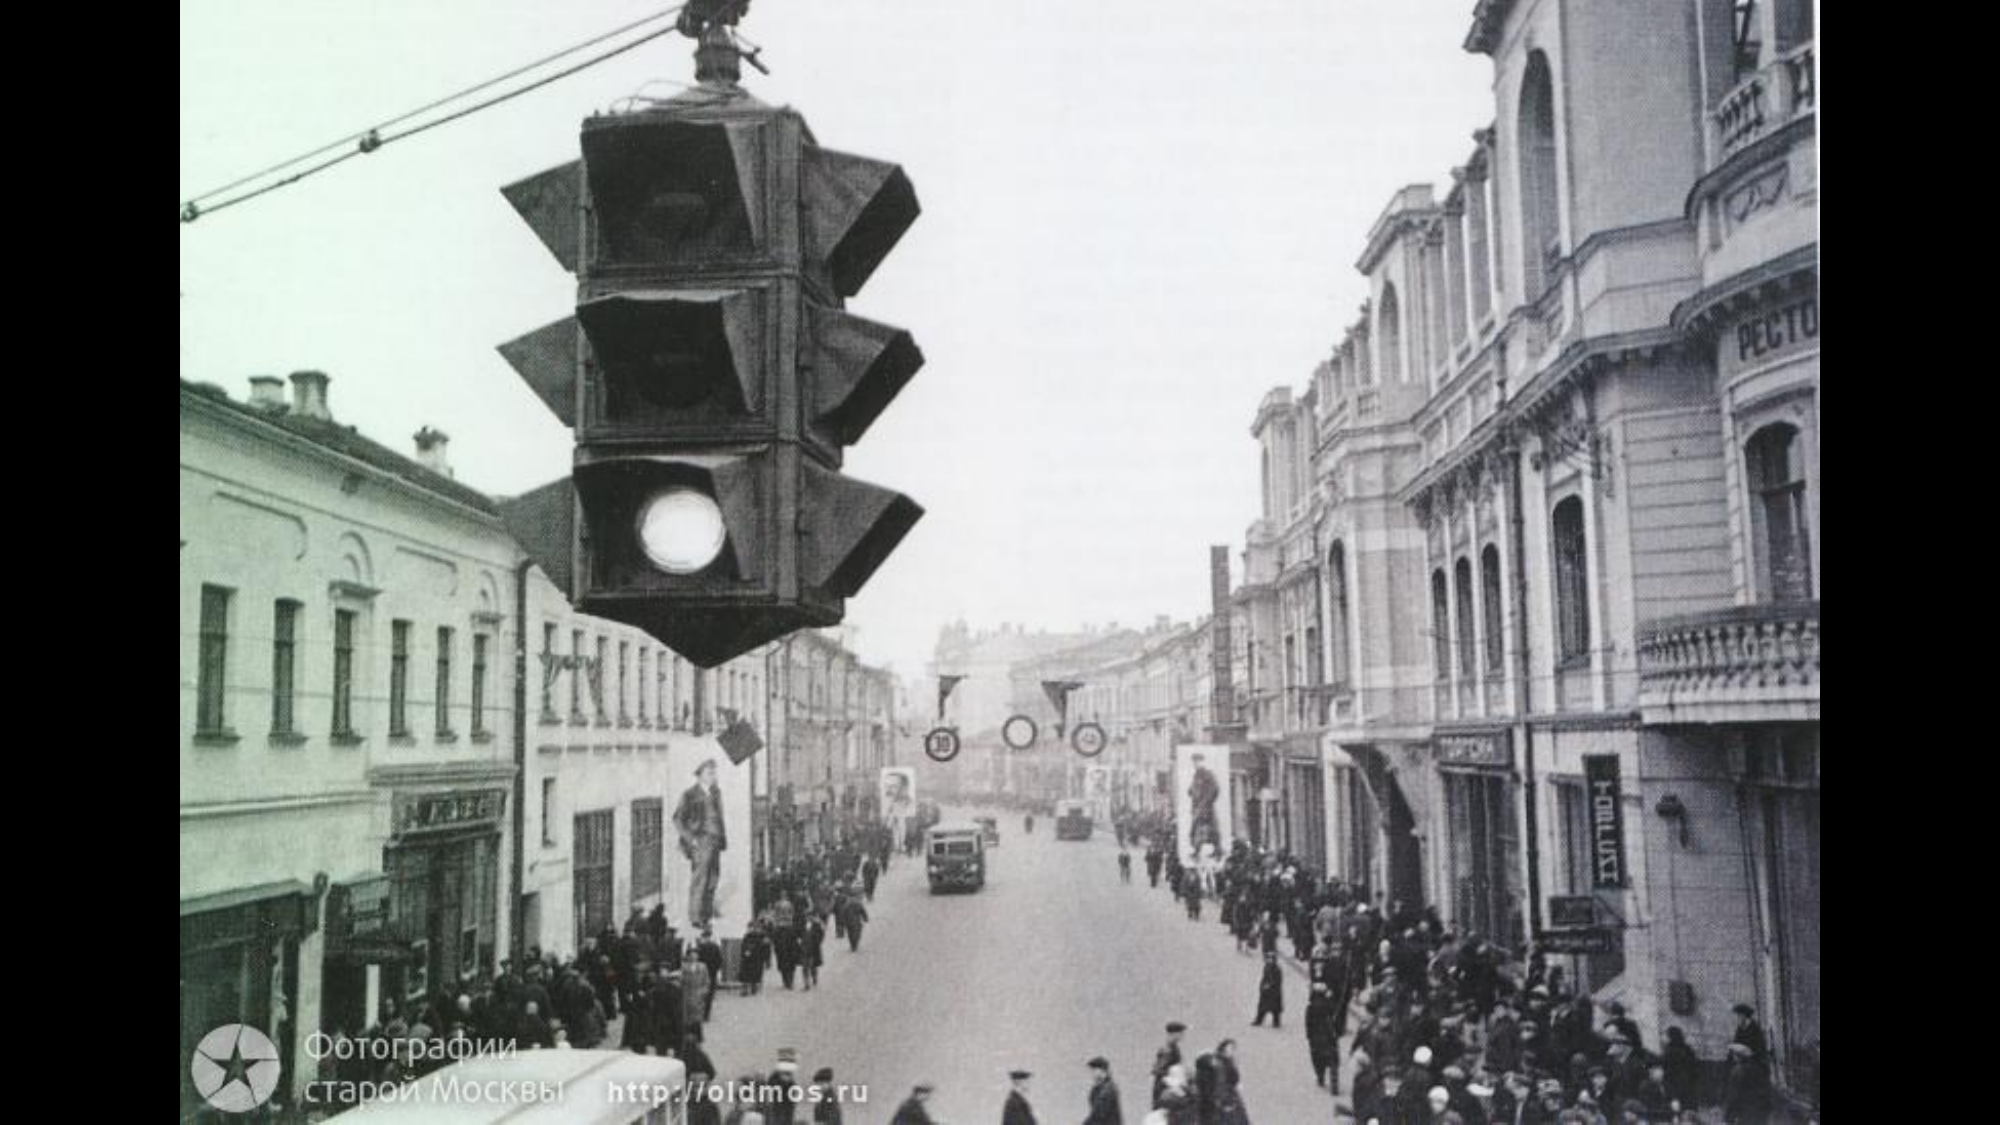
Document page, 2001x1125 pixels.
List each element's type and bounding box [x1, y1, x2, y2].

picture [180, 0, 1820, 1125]
